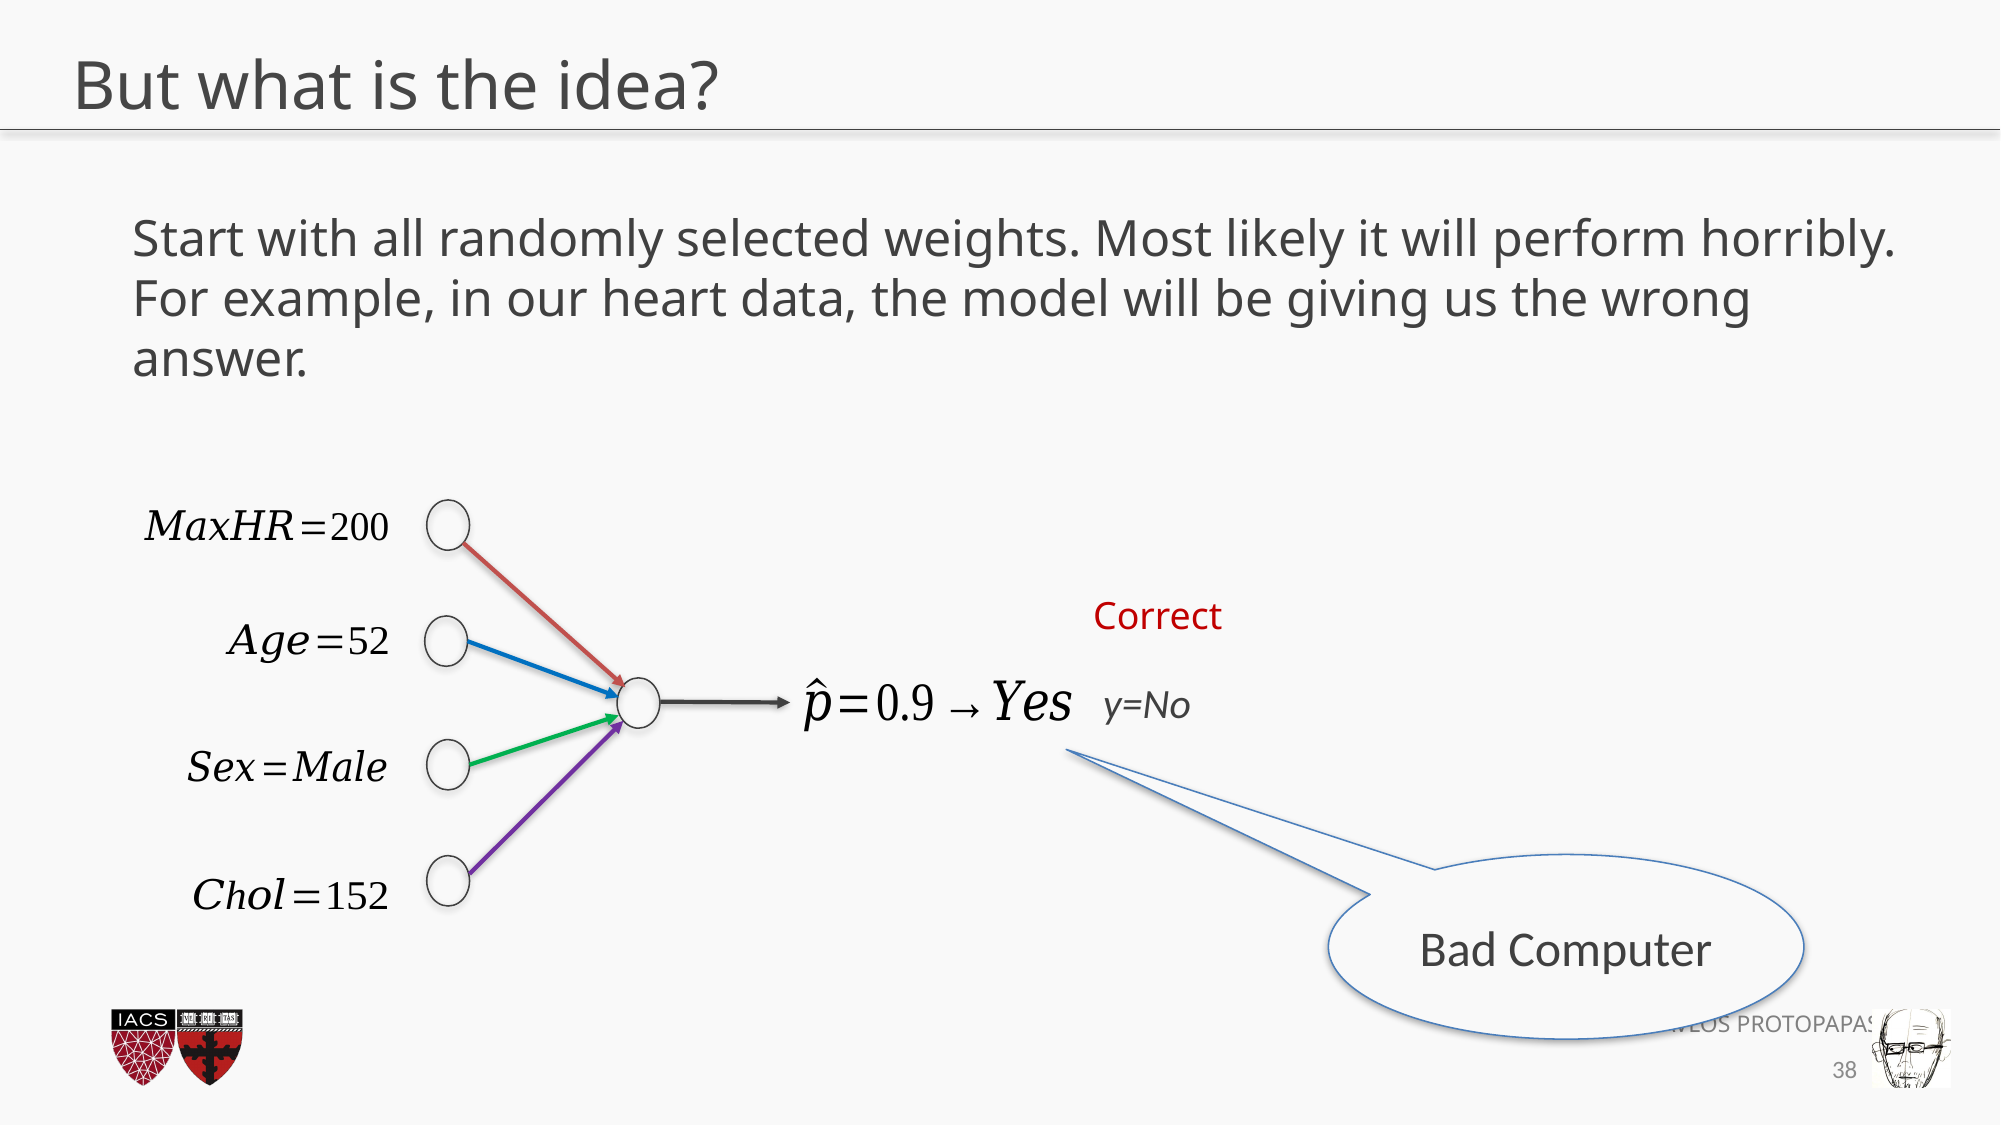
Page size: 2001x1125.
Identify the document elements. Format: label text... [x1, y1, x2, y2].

picture [109, 1009, 243, 1086]
title But what is the idea? [57, 35, 1943, 162]
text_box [1078, 584, 1531, 736]
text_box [142, 499, 1076, 907]
picture [1872, 1009, 1951, 1088]
text_box Bad Computer [1080, 753, 1805, 1040]
slide_number 38 [1405, 1038, 1873, 1099]
text_box Start with all randomly selected weights. Most likely it will perform horribly. For example, in our heart data, the model will be giving us the wrong answer. [117, 198, 1943, 394]
